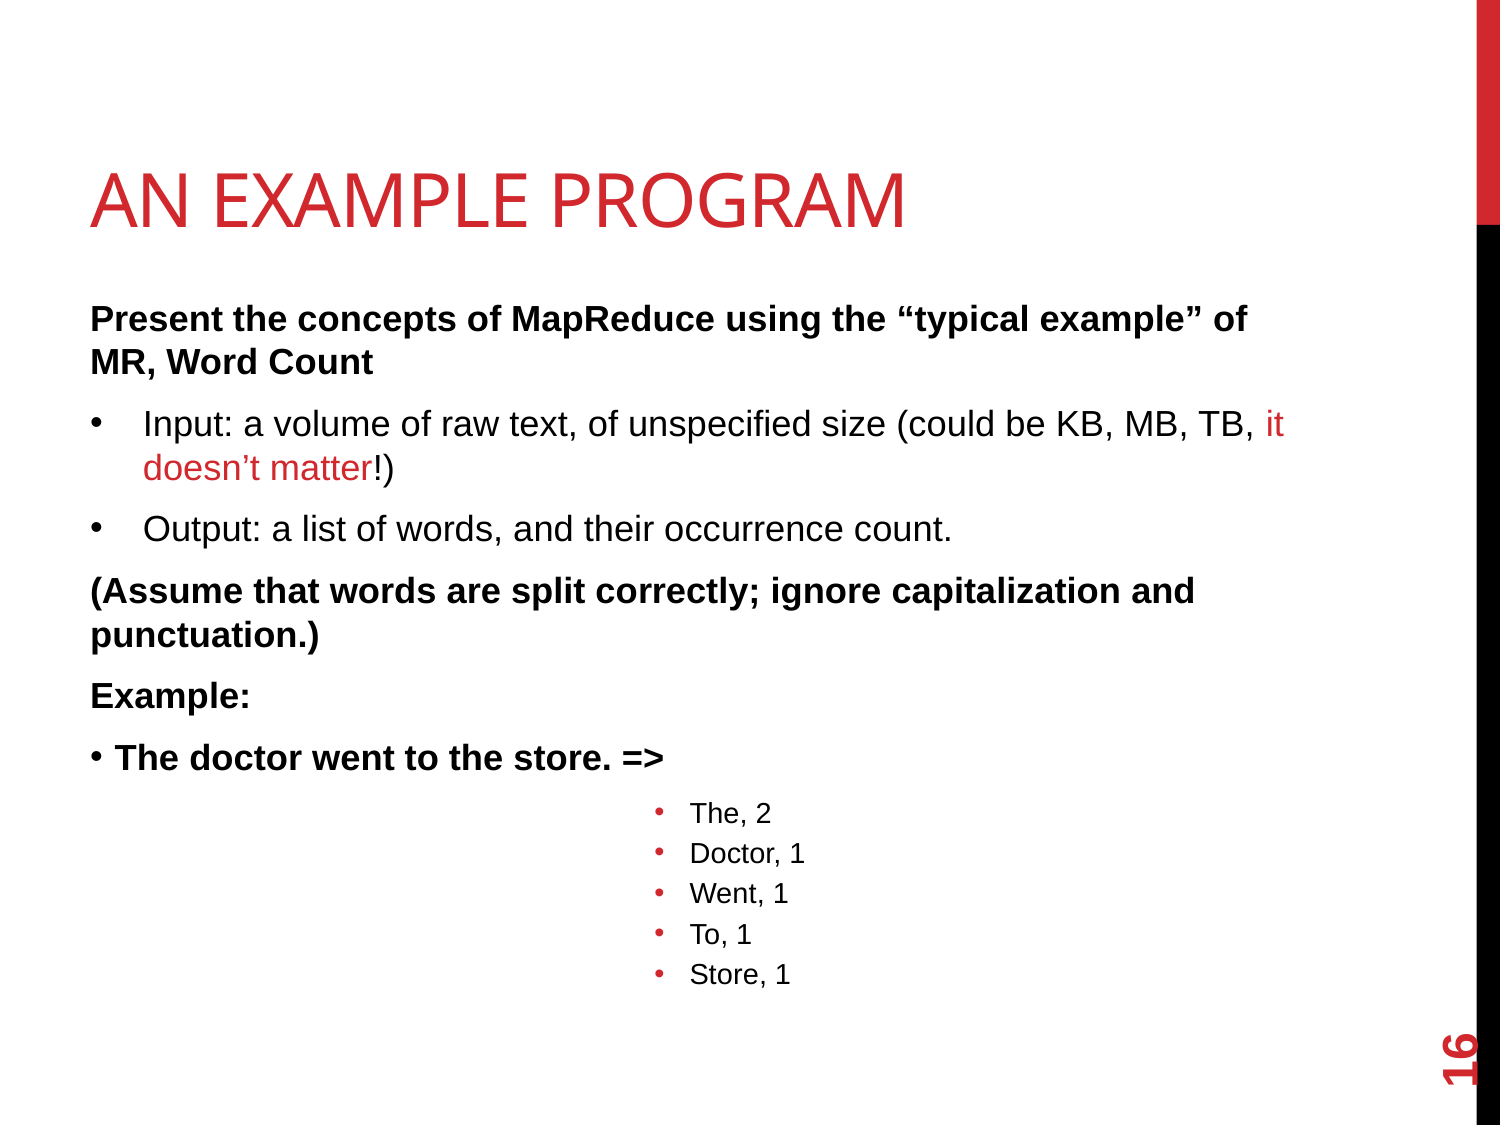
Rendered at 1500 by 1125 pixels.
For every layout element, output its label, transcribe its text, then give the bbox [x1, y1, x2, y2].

title An Example Program [75, 25, 1025, 250]
slide_number 16 [1427, 887, 1488, 1104]
list Present the concepts of MapReduce using the “typical example” of MR, Word Count Input: a volume of raw text, of unspecified size (could be KB, MB, TB, it doesn’t matter!) Output: a list of words, and their occurrence count. (Assume that words are split correctly; ignore capitalization and punctuation.) Example: The doctor went to the store. => The, 2 Doctor, 1 Went, 1 To, 1 Store, 1 [75, 287, 1325, 1005]
